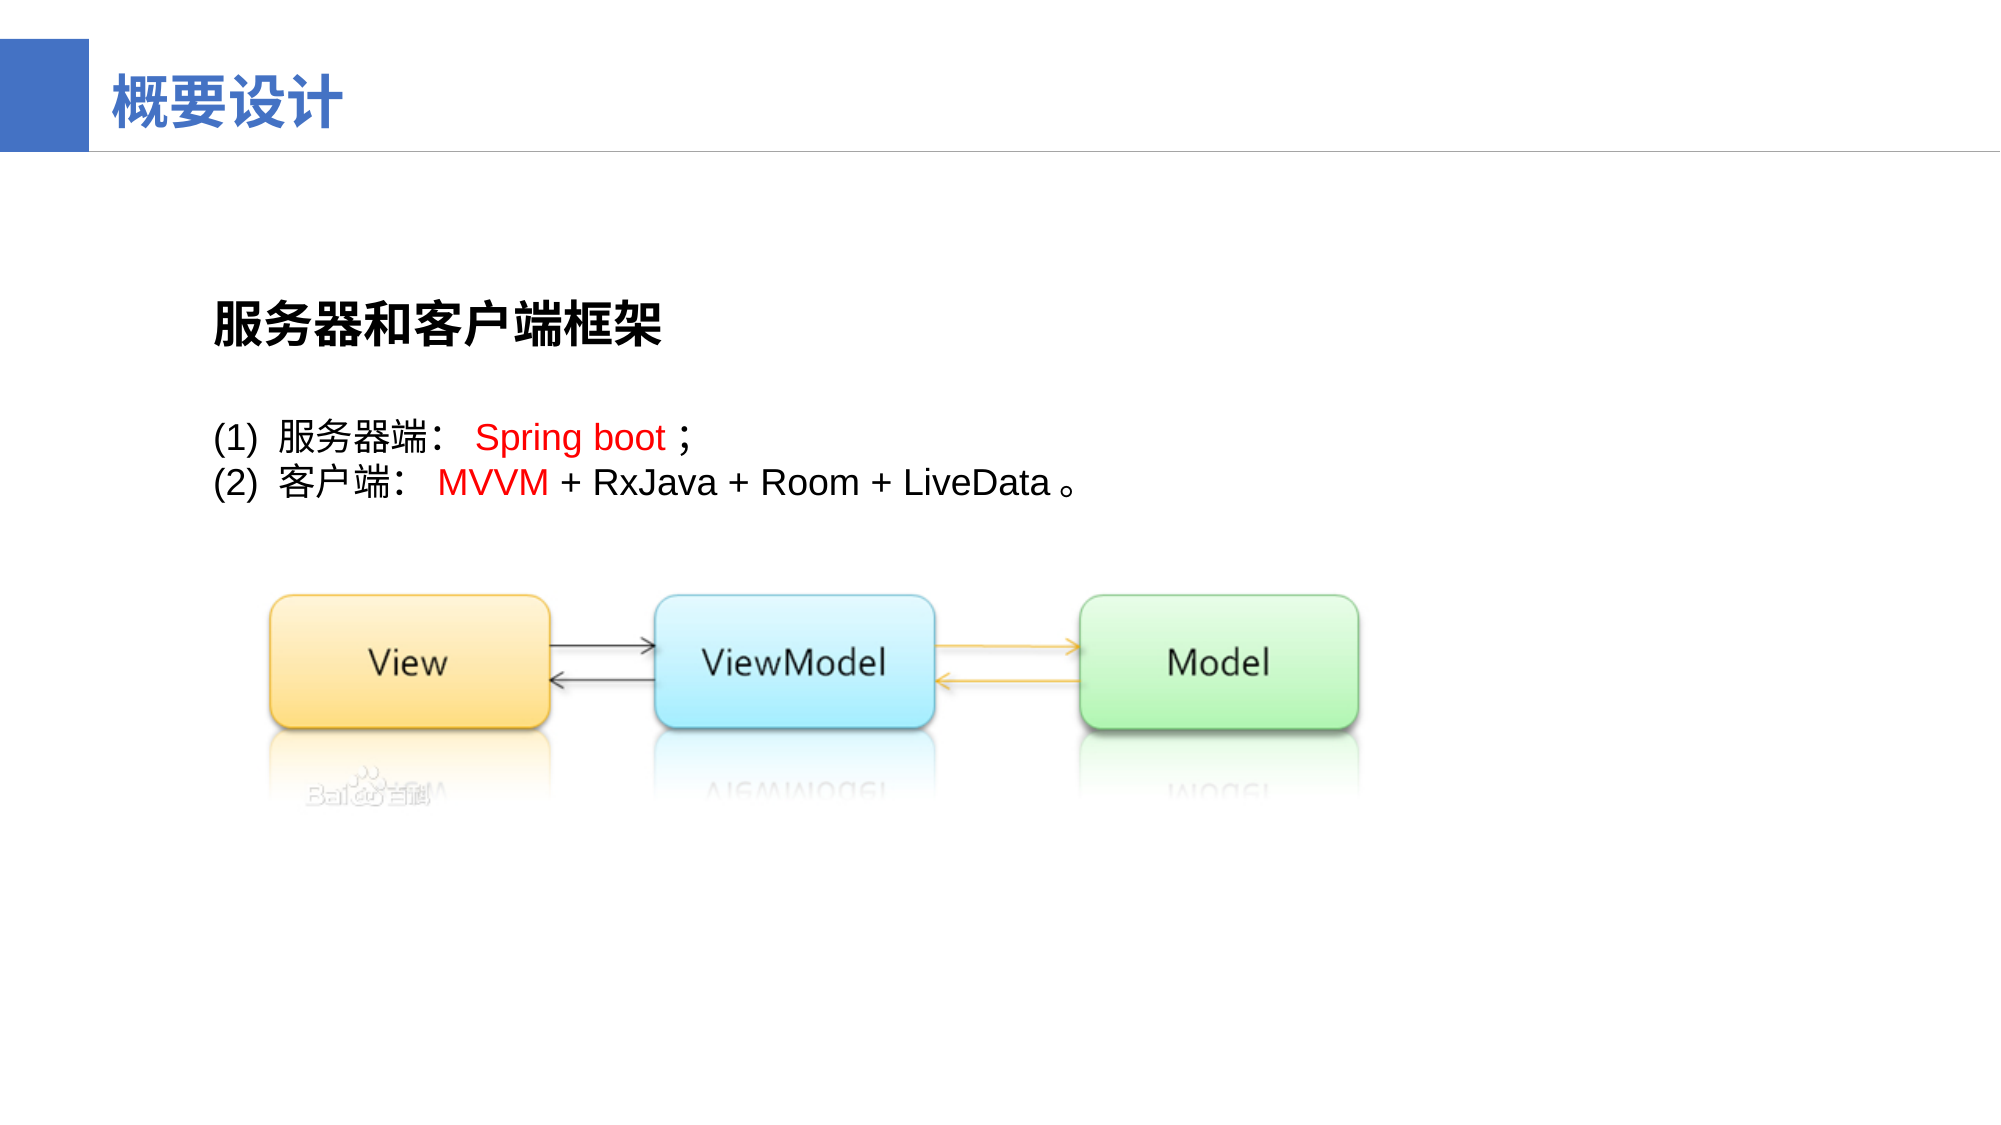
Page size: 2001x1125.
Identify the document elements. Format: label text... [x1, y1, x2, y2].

list 概要设计 [96, 57, 880, 144]
picture [257, 579, 1375, 816]
text_box 服务器和客户端框架 (1) 服务器端：Spring boot； (2) 客户端：MVVM + RxJava + Room + LiveData。 [198, 285, 1554, 511]
